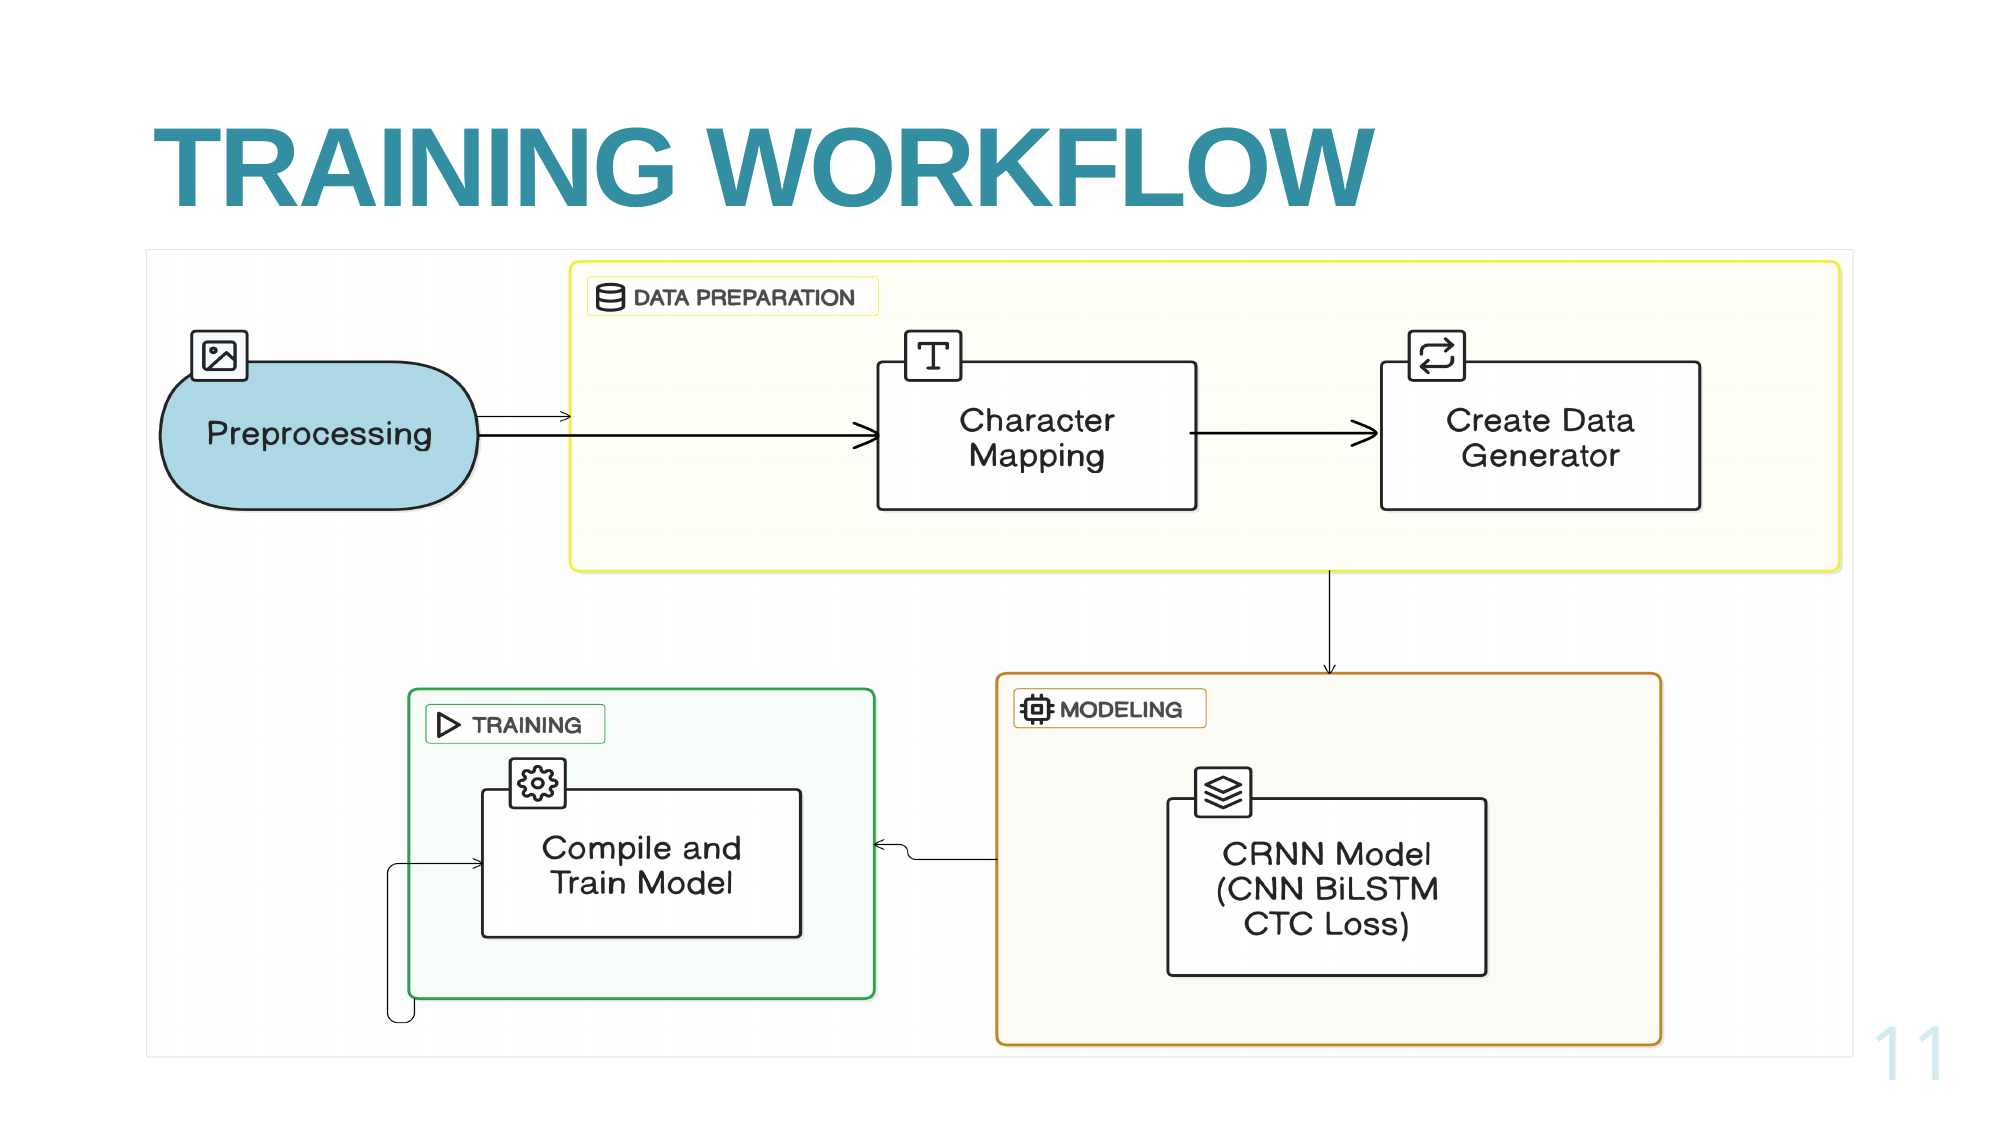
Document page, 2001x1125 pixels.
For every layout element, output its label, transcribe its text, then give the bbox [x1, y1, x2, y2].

title TRAINING WORKFLOW [138, 60, 1789, 242]
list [137, 242, 1862, 1066]
slide_number 11 [1779, 984, 1971, 1115]
